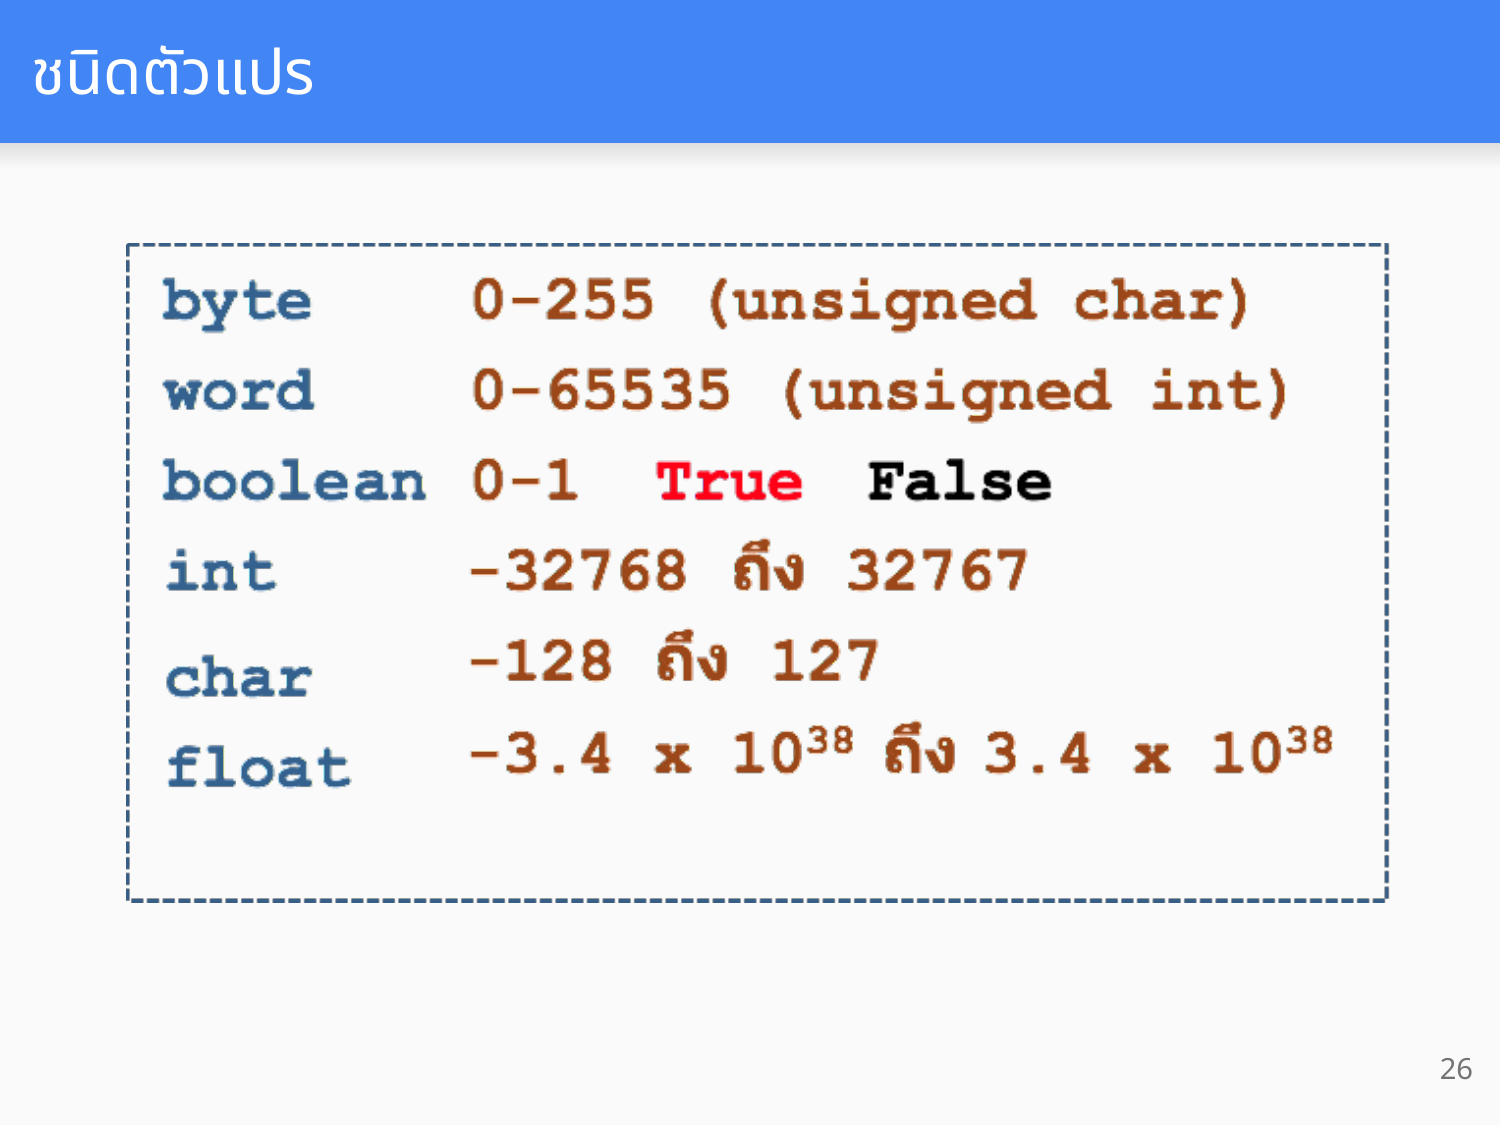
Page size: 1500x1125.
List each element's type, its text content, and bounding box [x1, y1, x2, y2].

title ชนิดตัวแปร [16, 3, 1464, 136]
picture [126, 242, 1399, 903]
slide_number 26 [1398, 1027, 1489, 1114]
